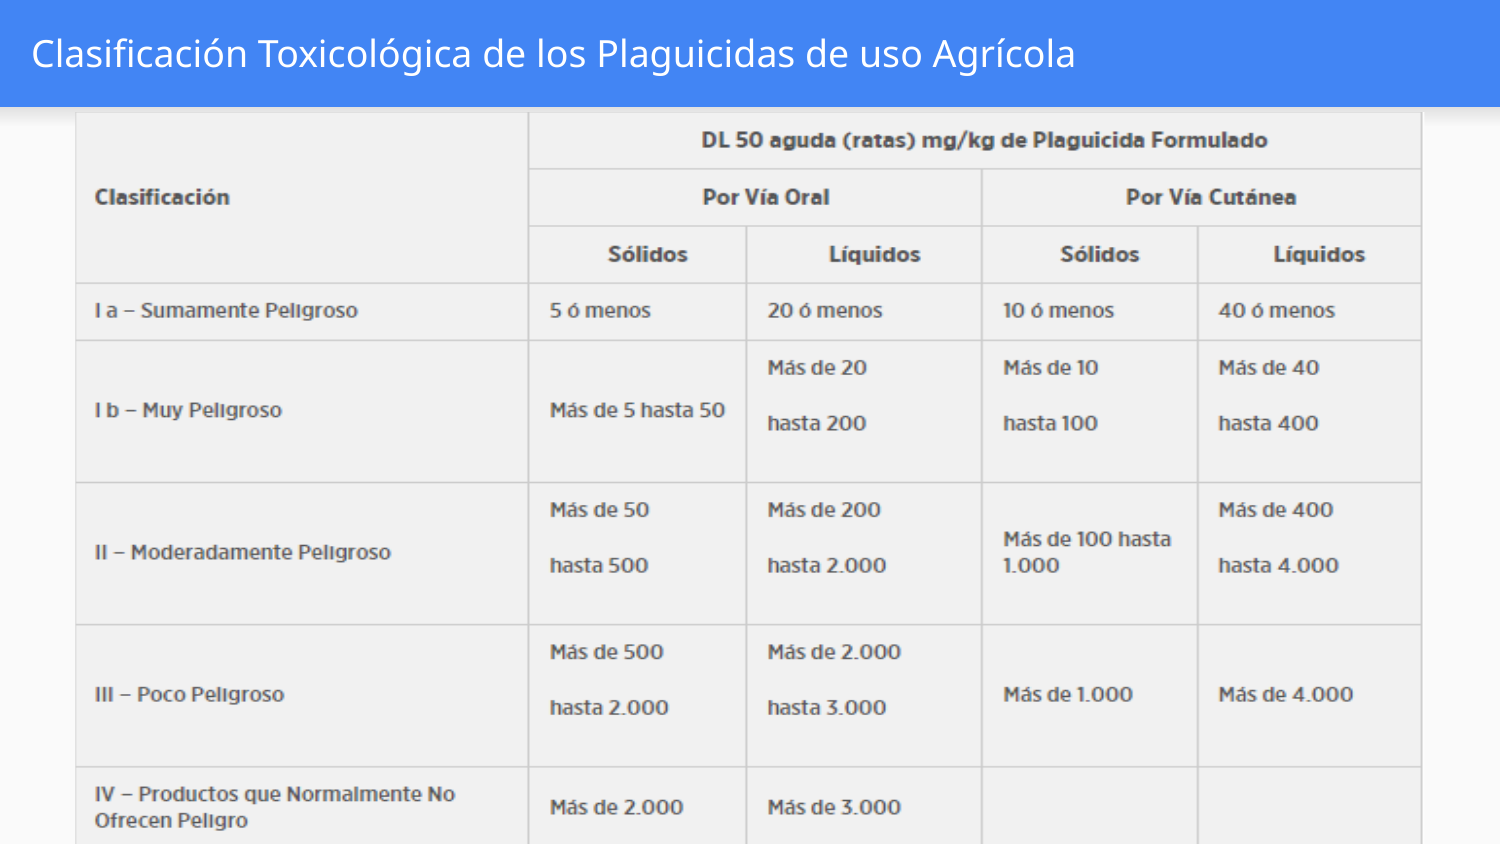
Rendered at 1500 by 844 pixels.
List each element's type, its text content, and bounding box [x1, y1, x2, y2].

title Clasificación Toxicológica de los Plaguicidas de uso Agrícola [16, 2, 1464, 102]
picture [75, 111, 1425, 844]
